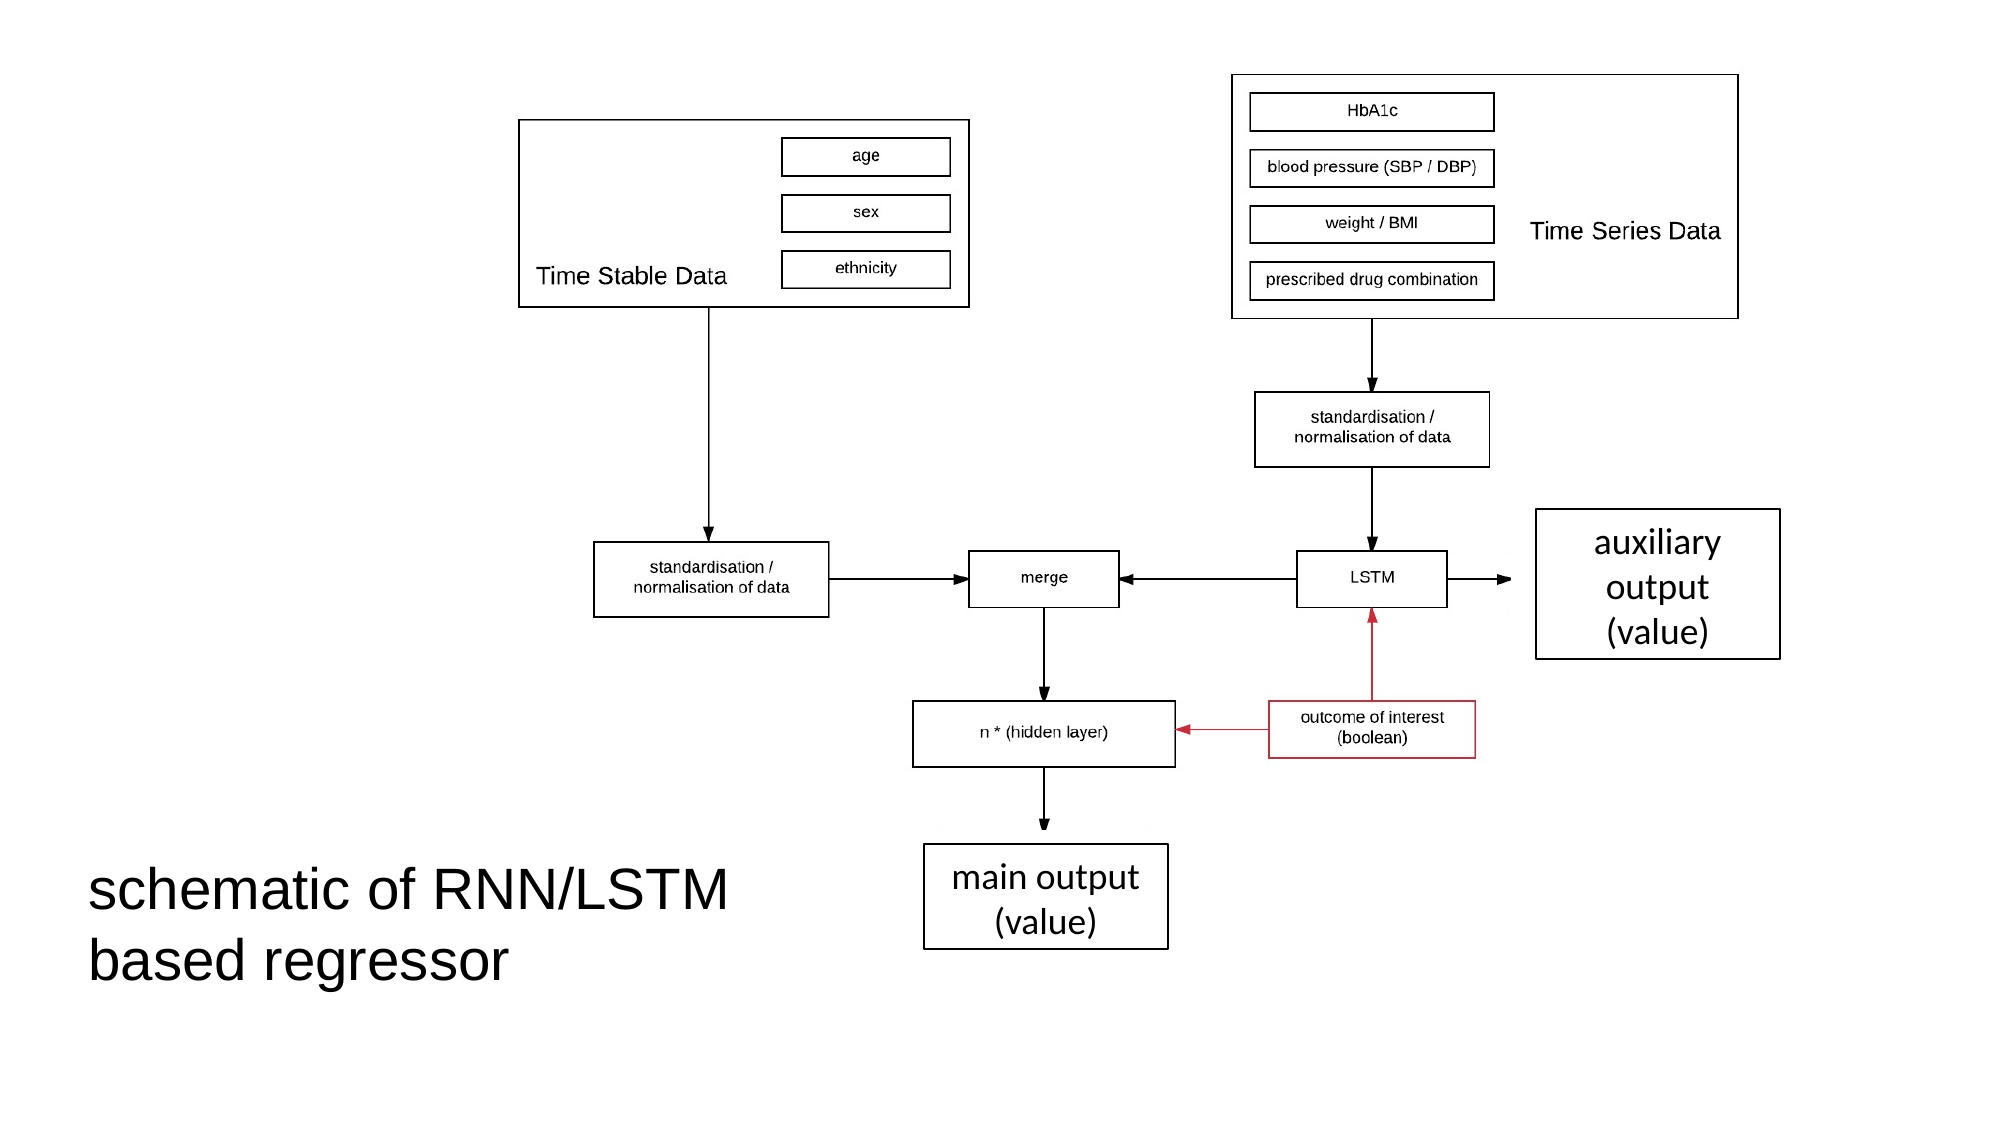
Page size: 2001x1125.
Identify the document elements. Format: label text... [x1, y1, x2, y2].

text_box schematic of RNN/LSTM based regressor [73, 844, 274, 999]
picture [274, 44, 2000, 1125]
